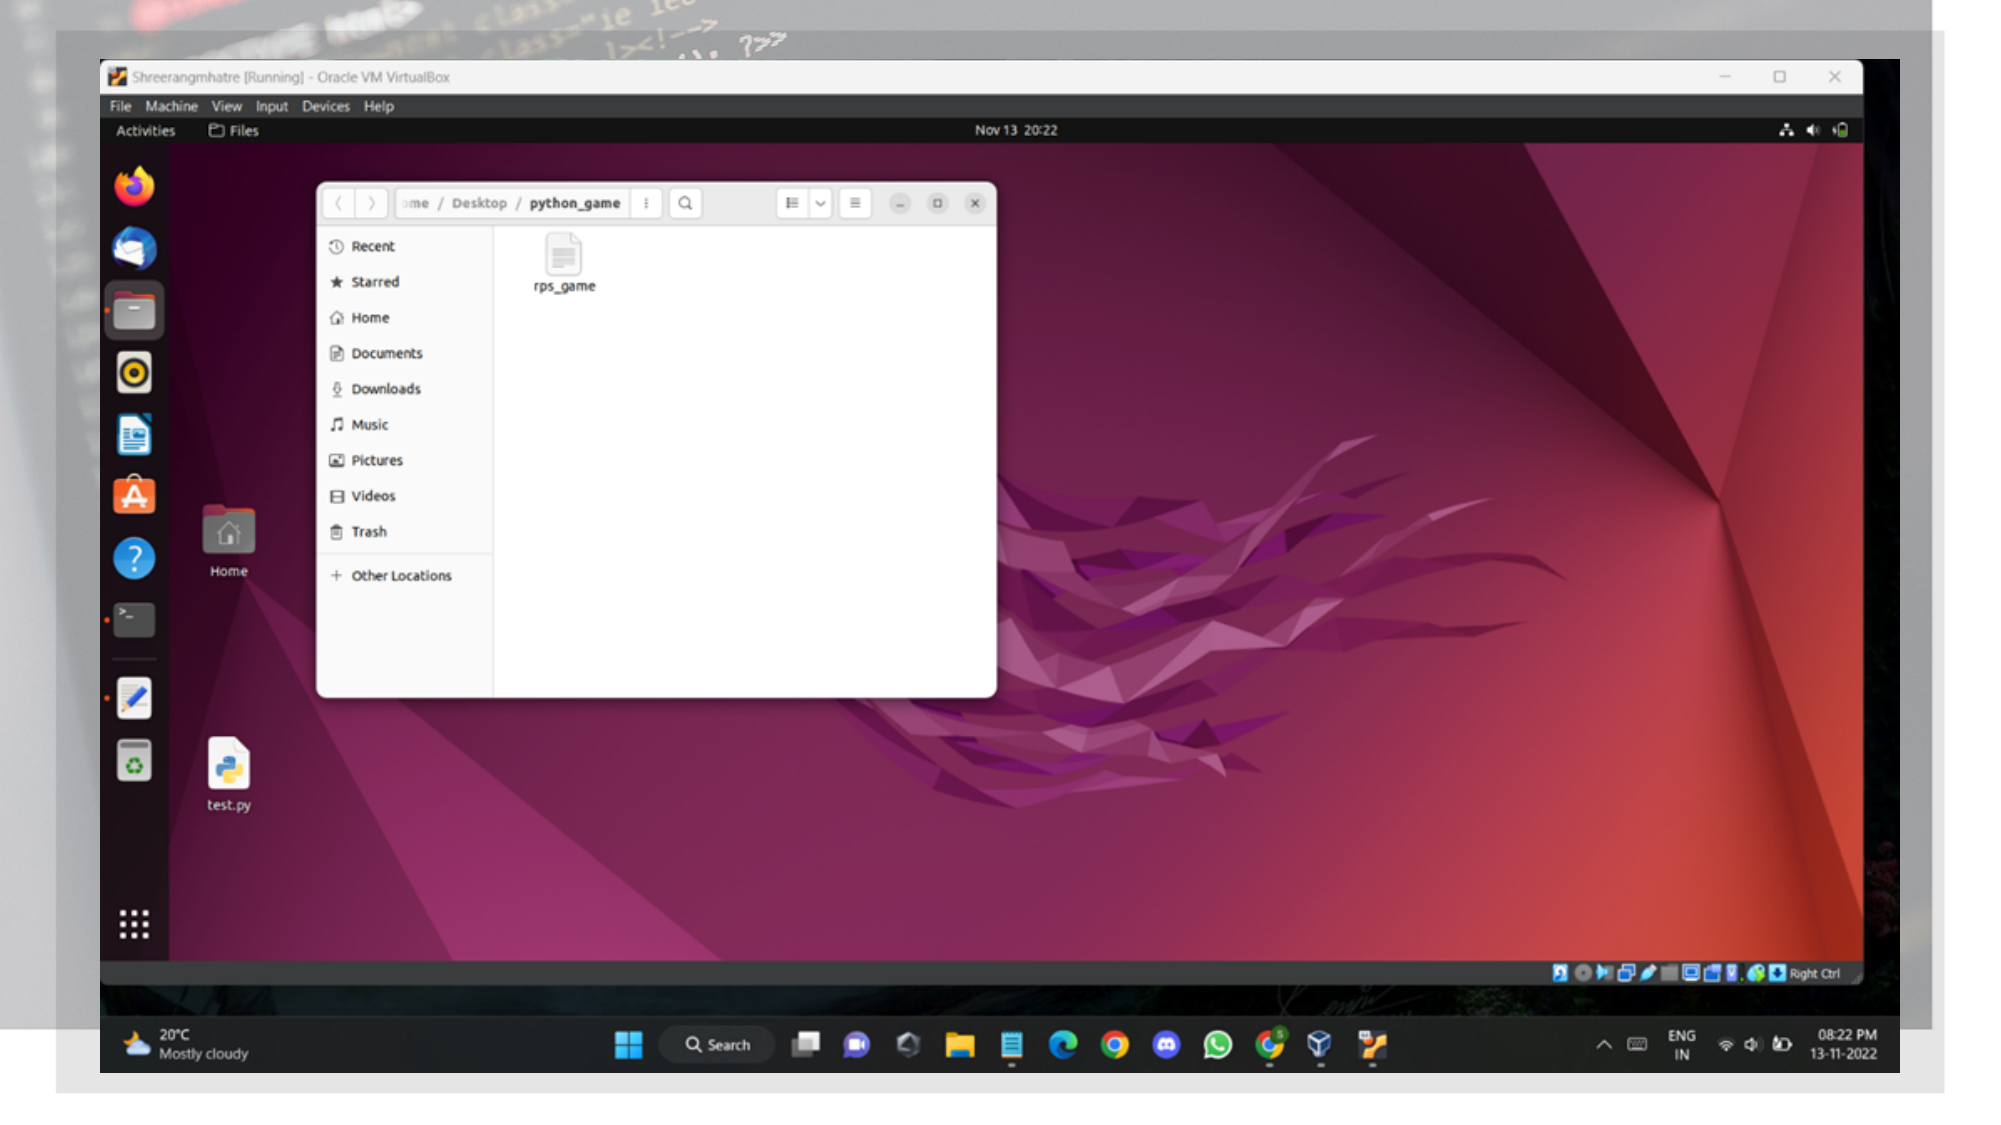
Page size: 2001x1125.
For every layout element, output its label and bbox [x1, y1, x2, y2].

picture [0, 0, 2001, 1125]
list [100, 59, 1900, 1073]
